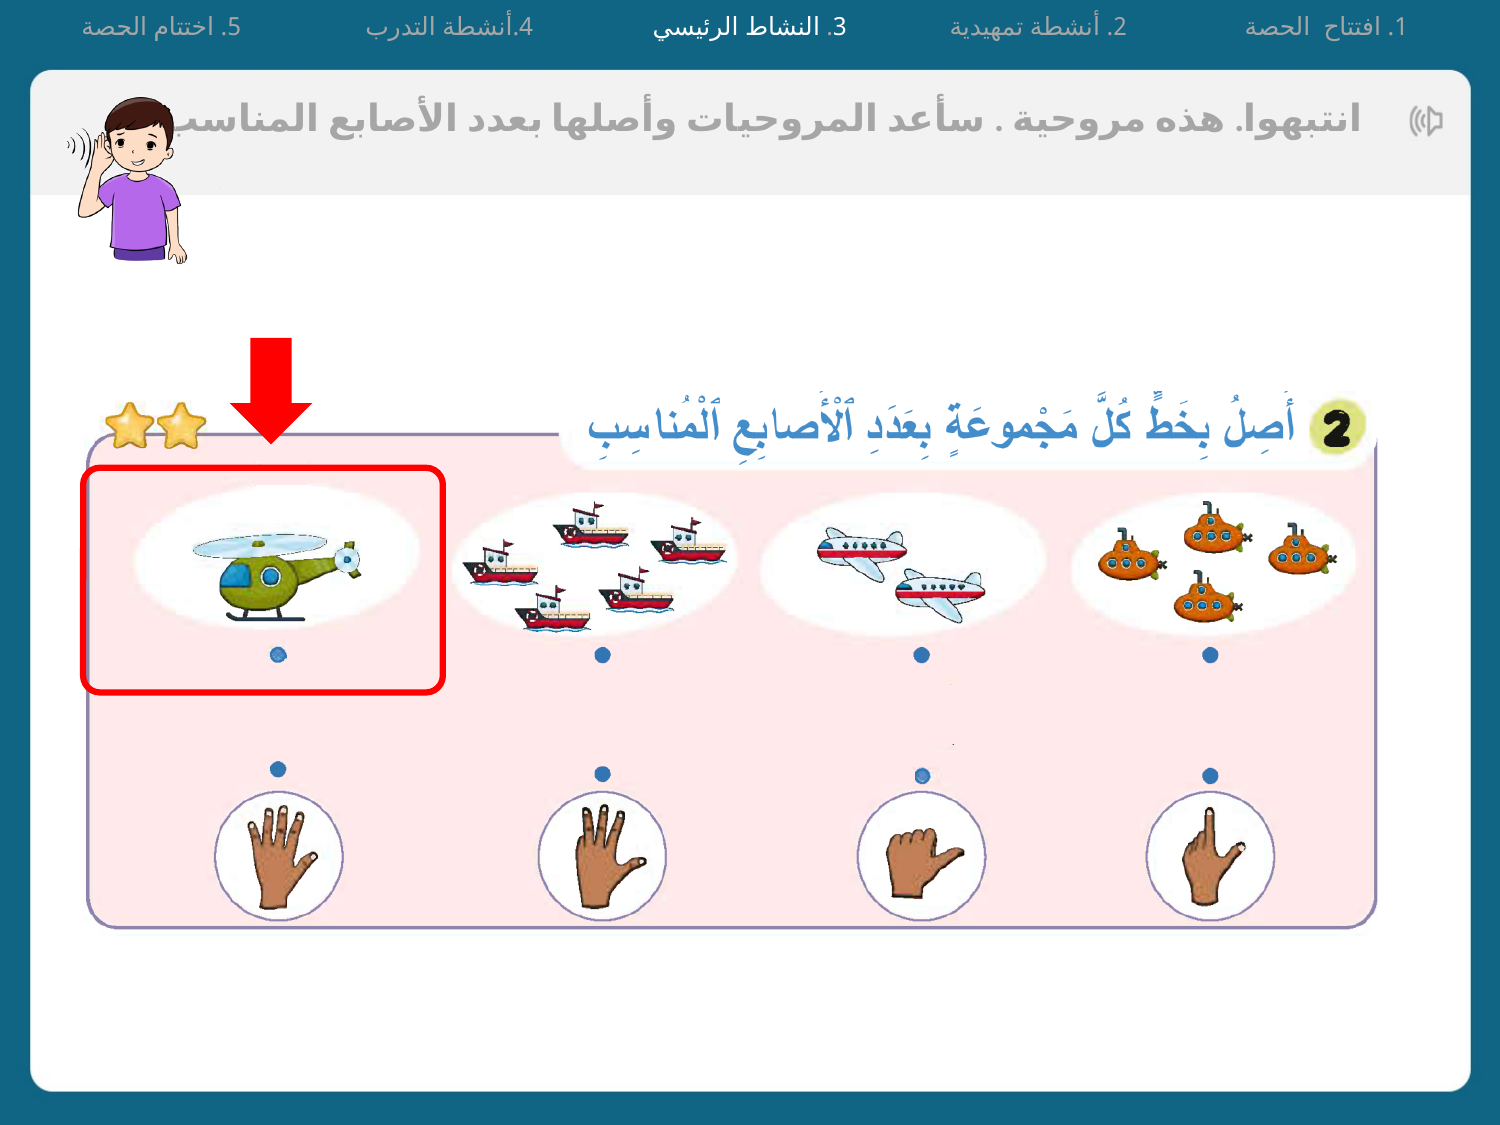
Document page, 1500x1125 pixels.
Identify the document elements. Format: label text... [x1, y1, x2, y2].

table_header 2. أنشطة تمهيدية [894, 0, 1182, 59]
table_header 5. اختتام الحصة [29, 0, 293, 59]
table_header 4.أنشطة التدرب [293, 0, 606, 59]
text_box انتبهوا. هذه مروحية . سأعد المروحيات وأصلها بعدد الأصابع المناسب [230, 86, 1378, 147]
picture [0, 0, 1500, 1125]
table_header 3. النشاط الرئيسي [606, 0, 894, 59]
table_header 1. افتتاح الحصة [1182, 0, 1470, 59]
text_box [249, 336, 293, 391]
